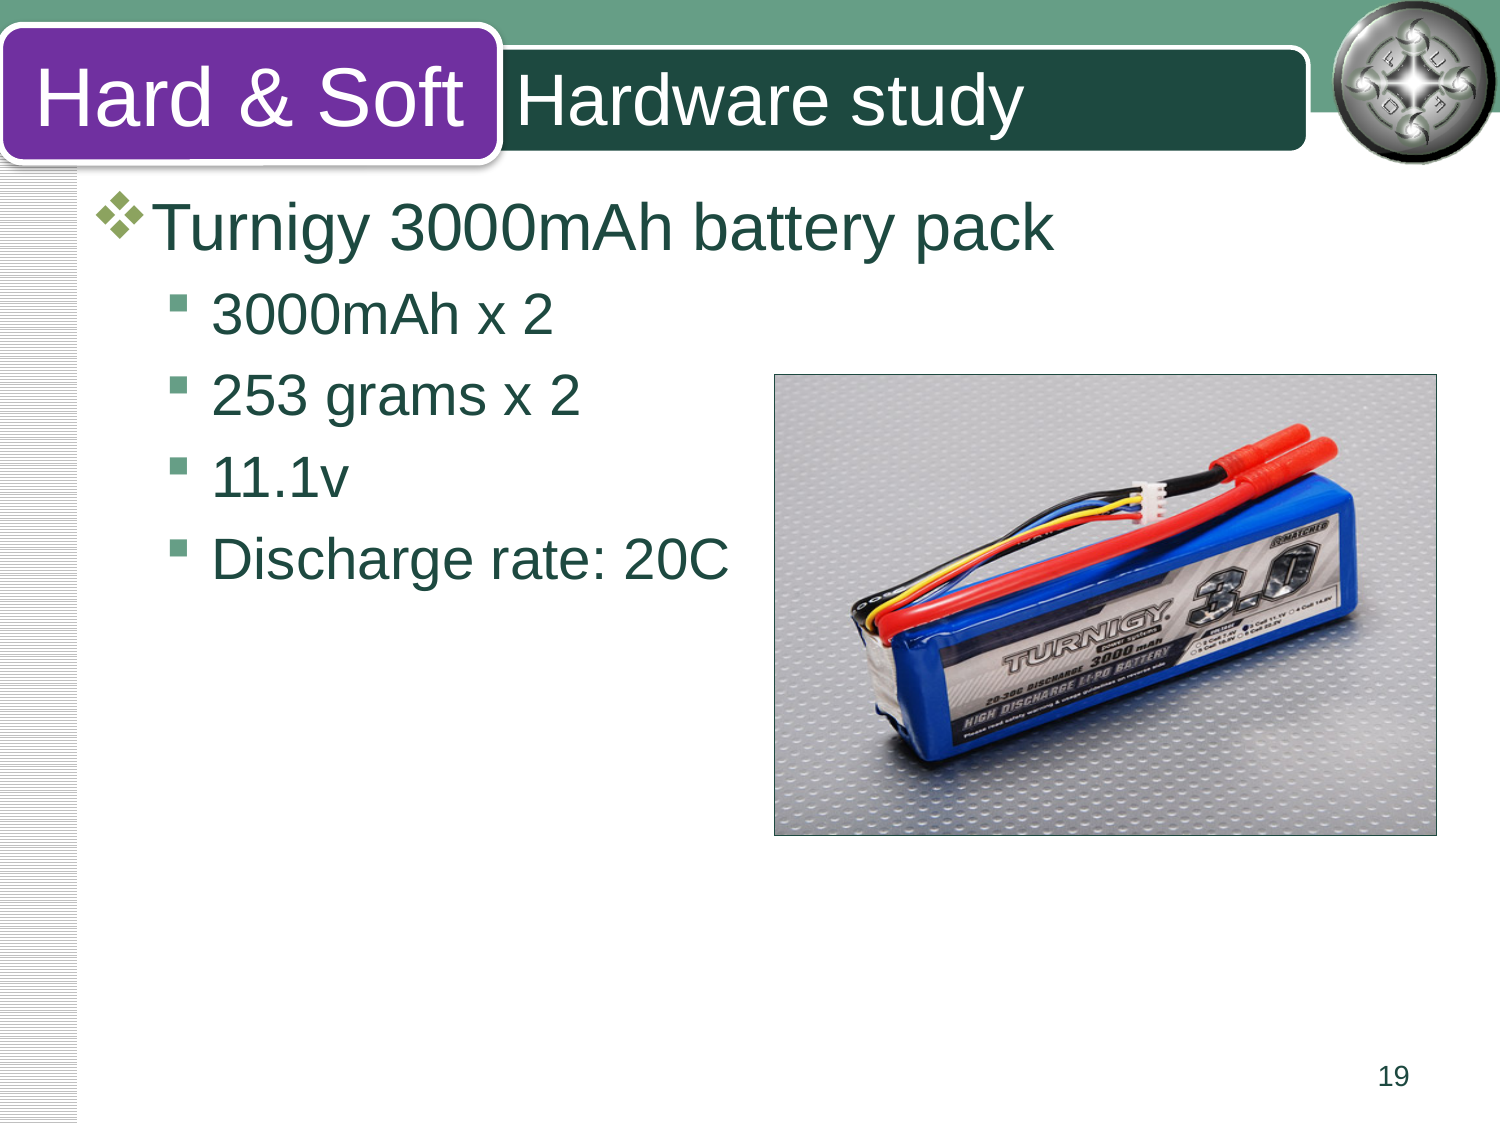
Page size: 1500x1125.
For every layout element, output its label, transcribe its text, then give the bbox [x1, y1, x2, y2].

title Hardware study [508, 49, 1307, 143]
list Turnigy 3000mAh battery pack 3000mAh x 2 253 grams x 2 11.1v Discharge rate: 20C [74, 176, 1426, 1001]
slide_number 19 [1074, 1049, 1426, 1103]
picture [774, 374, 1437, 836]
text_box Hard & Soft [0, 21, 504, 166]
picture [1312, 0, 1500, 201]
